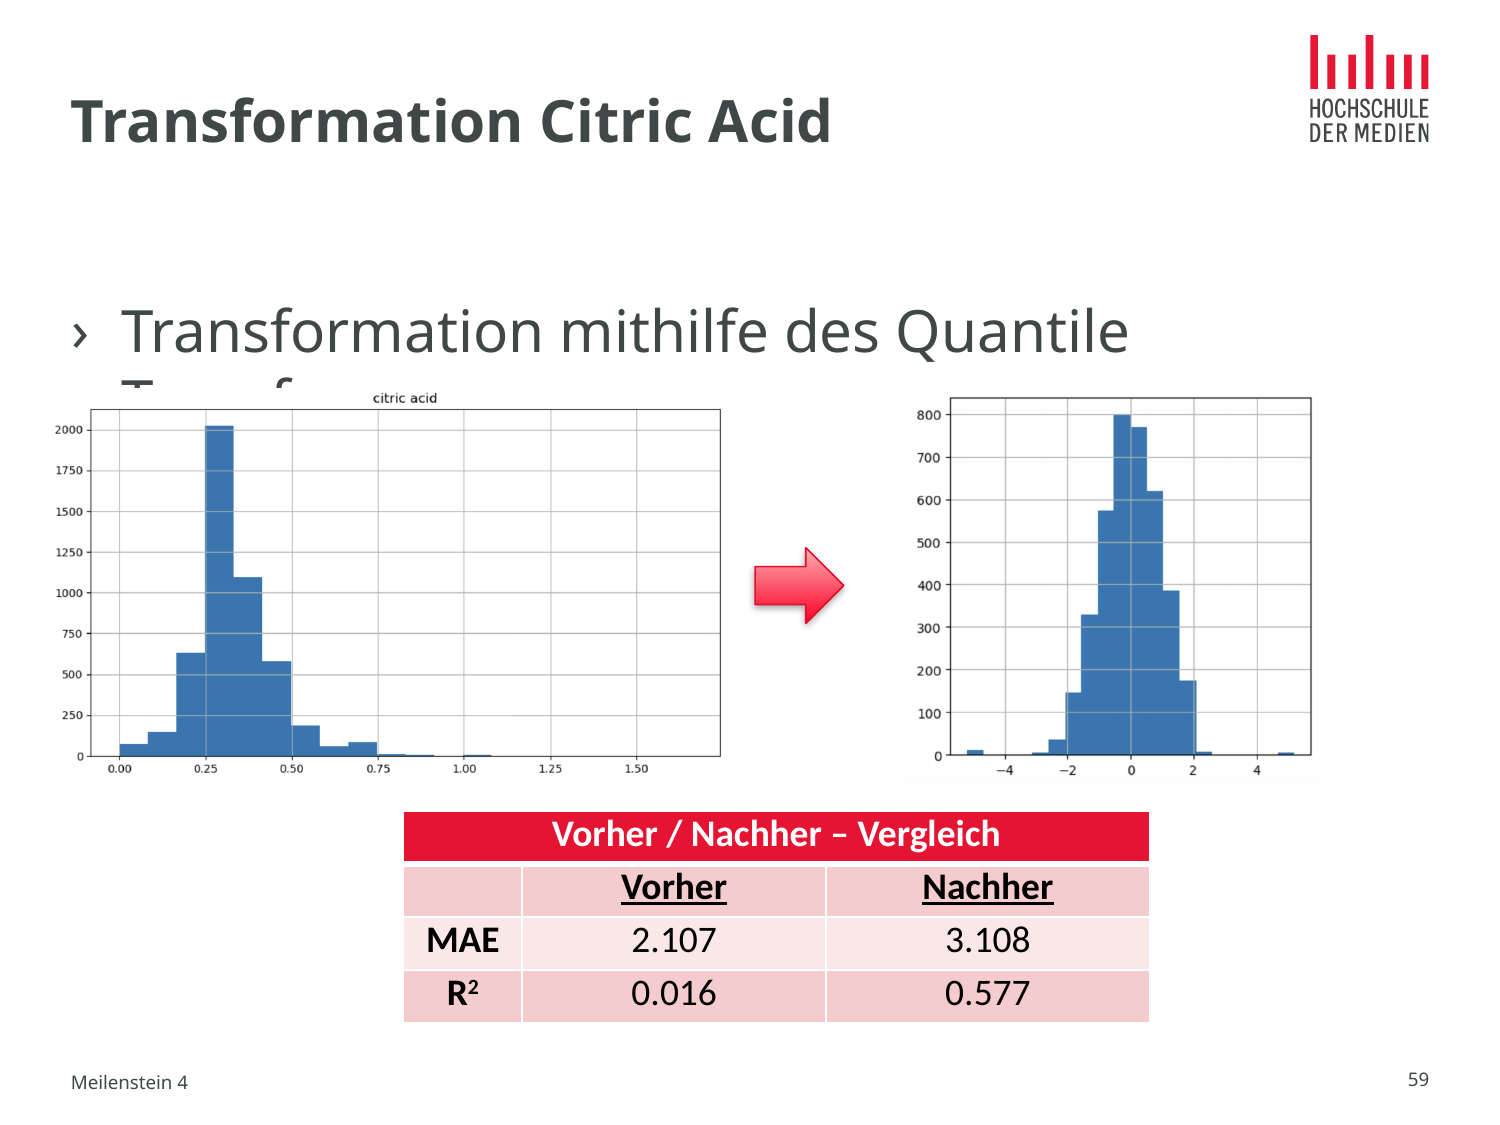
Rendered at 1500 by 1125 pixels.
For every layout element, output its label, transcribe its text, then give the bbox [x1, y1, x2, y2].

list Transformation mithilfe des Quantile Transformers [71, 212, 1429, 1055]
table_cell [404, 867, 521, 916]
table_cell 0.577 [827, 971, 1149, 1022]
title Transformation Citric Acid [70, 35, 1421, 155]
picture [40, 388, 737, 783]
text_box [754, 546, 845, 625]
table_cell Nachher [827, 867, 1149, 916]
table_cell 2.107 [523, 918, 825, 969]
table_header Vorher / Nachher – Vergleich [404, 812, 1149, 861]
table_cell Vorher [523, 867, 825, 916]
table_cell 0.016 [523, 971, 825, 1022]
table_cell R2 [404, 971, 521, 1022]
table_cell MAE [404, 918, 521, 969]
table_cell 3.108 [827, 918, 1149, 969]
picture [902, 388, 1323, 783]
